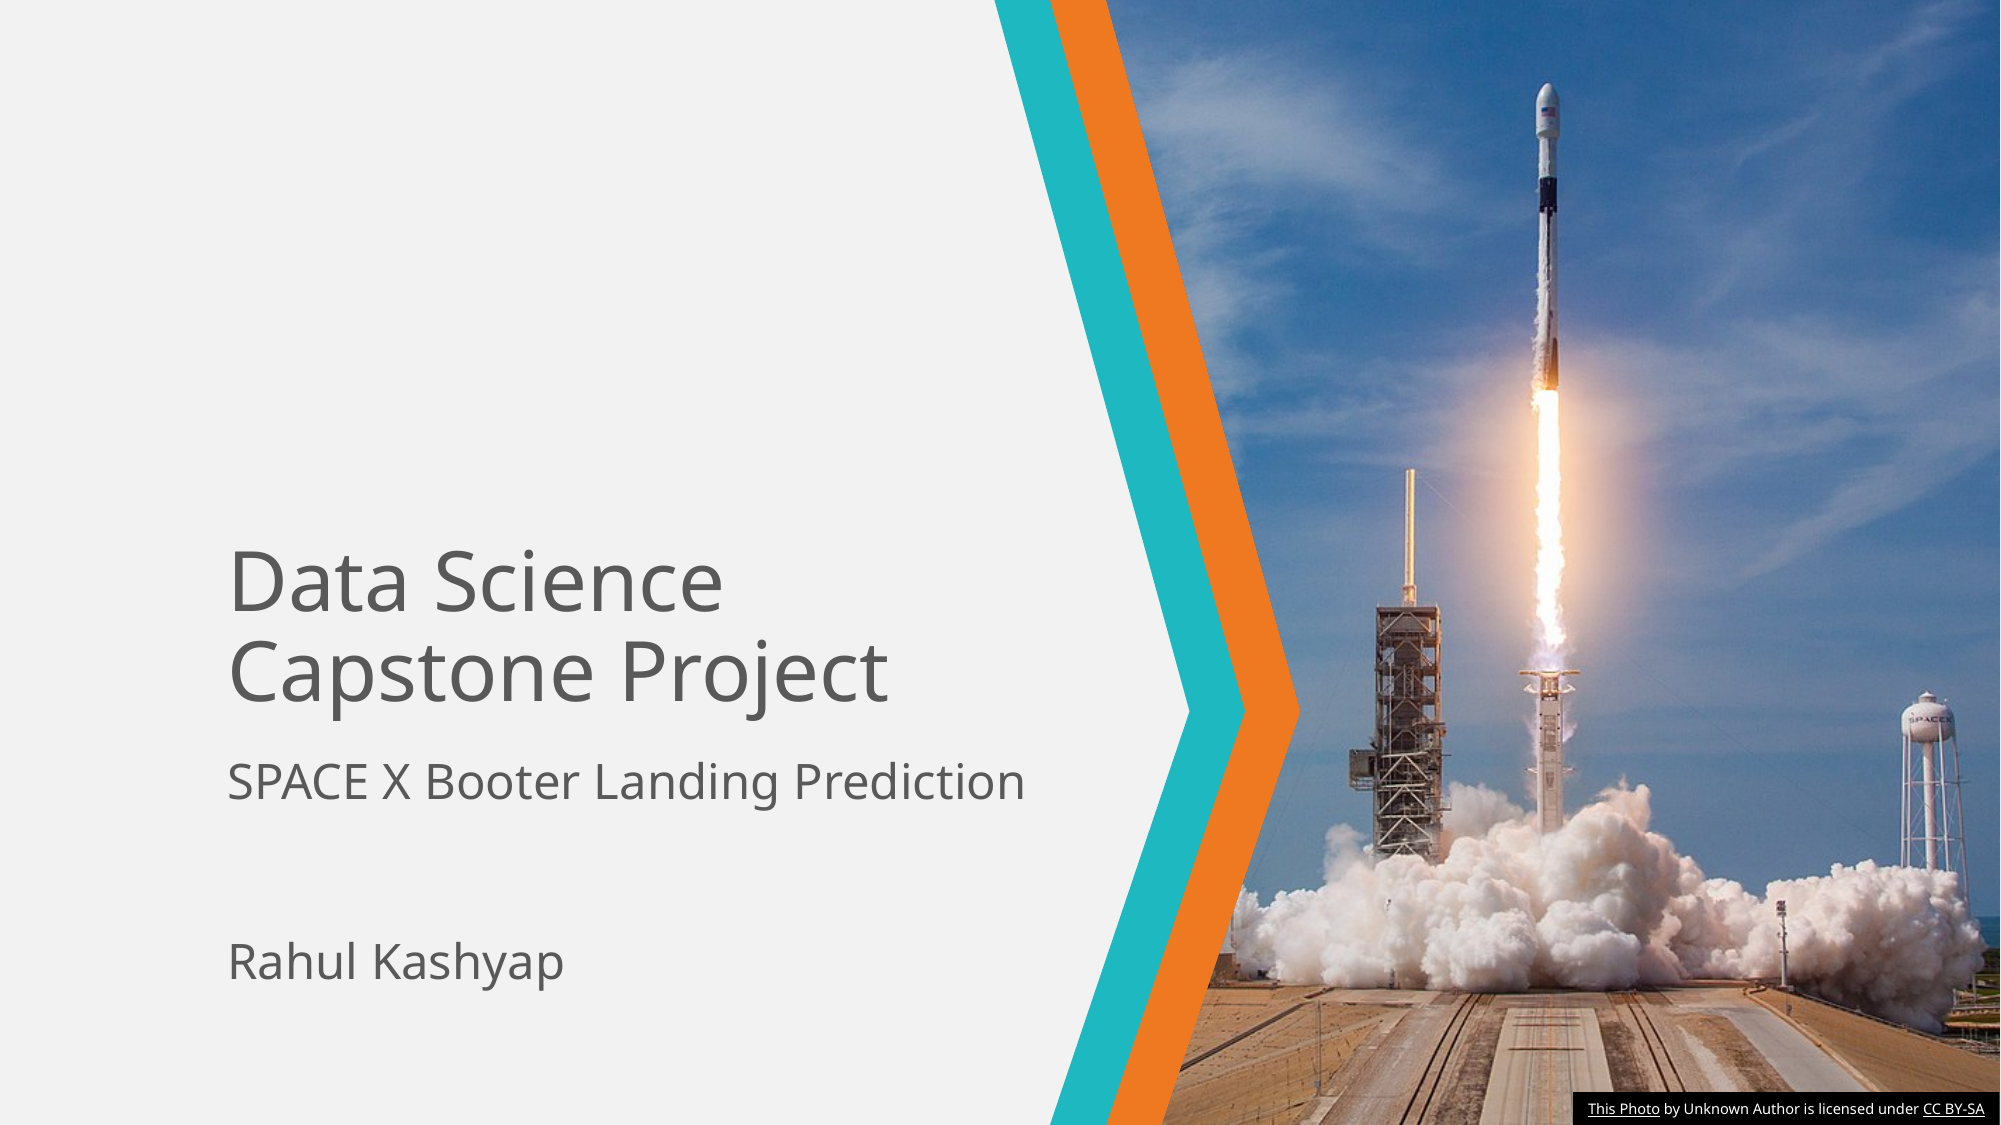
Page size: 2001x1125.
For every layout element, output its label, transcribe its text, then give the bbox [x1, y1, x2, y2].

title Data Science Capstone Project [212, 307, 1053, 728]
subtitle SPACE X Booter Landing Prediction Rahul Kashyap [212, 750, 1053, 1013]
picture [1106, 0, 2000, 1125]
